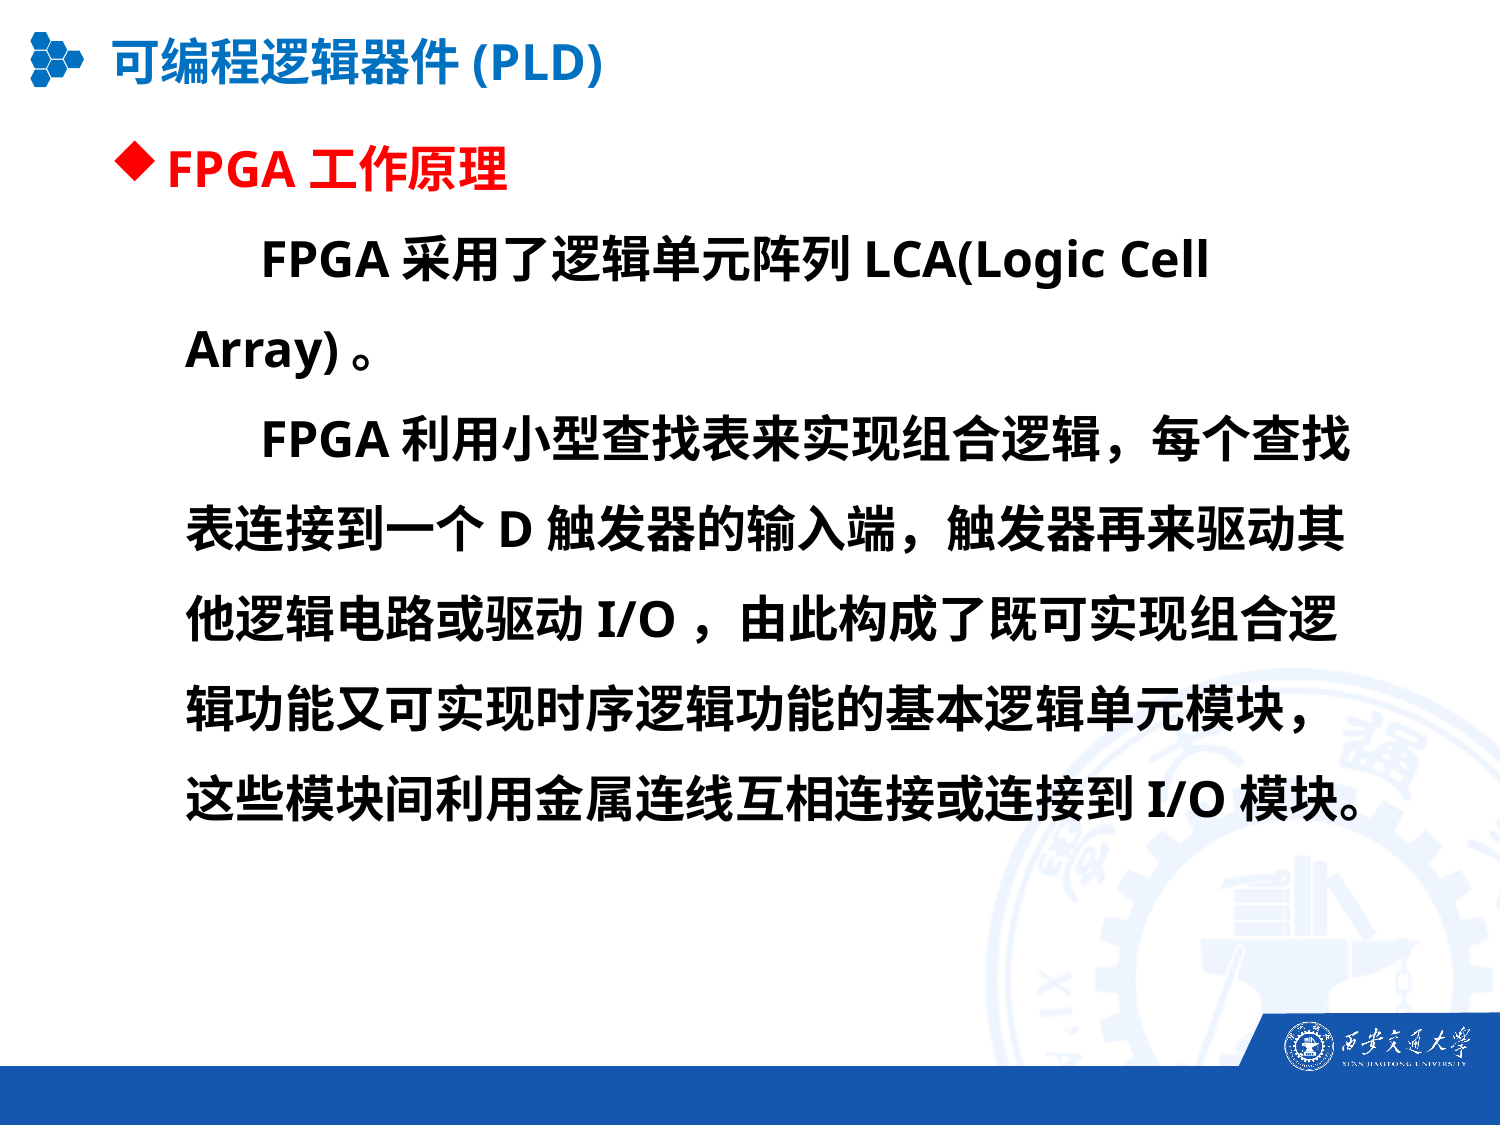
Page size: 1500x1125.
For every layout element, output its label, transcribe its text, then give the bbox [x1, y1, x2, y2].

text_box 可编程逻辑器件(PLD) [95, 22, 619, 98]
text_box FPGA工作原理 FPGA采用了逻辑单元阵列LCA(Logic Cell Array)。 FPGA利用小型查找表来实现组合逻辑，每个查找表连接到一个D触发器的输入端，触发器再来驱动其他逻辑电路或驱动I/O，由此构成了既可实现组合逻辑功能又可实现时序逻辑功能的基本逻辑单元模块，这些模块间利用金属连线互相连接或连接到I/O模块。 [95, 99, 1397, 835]
